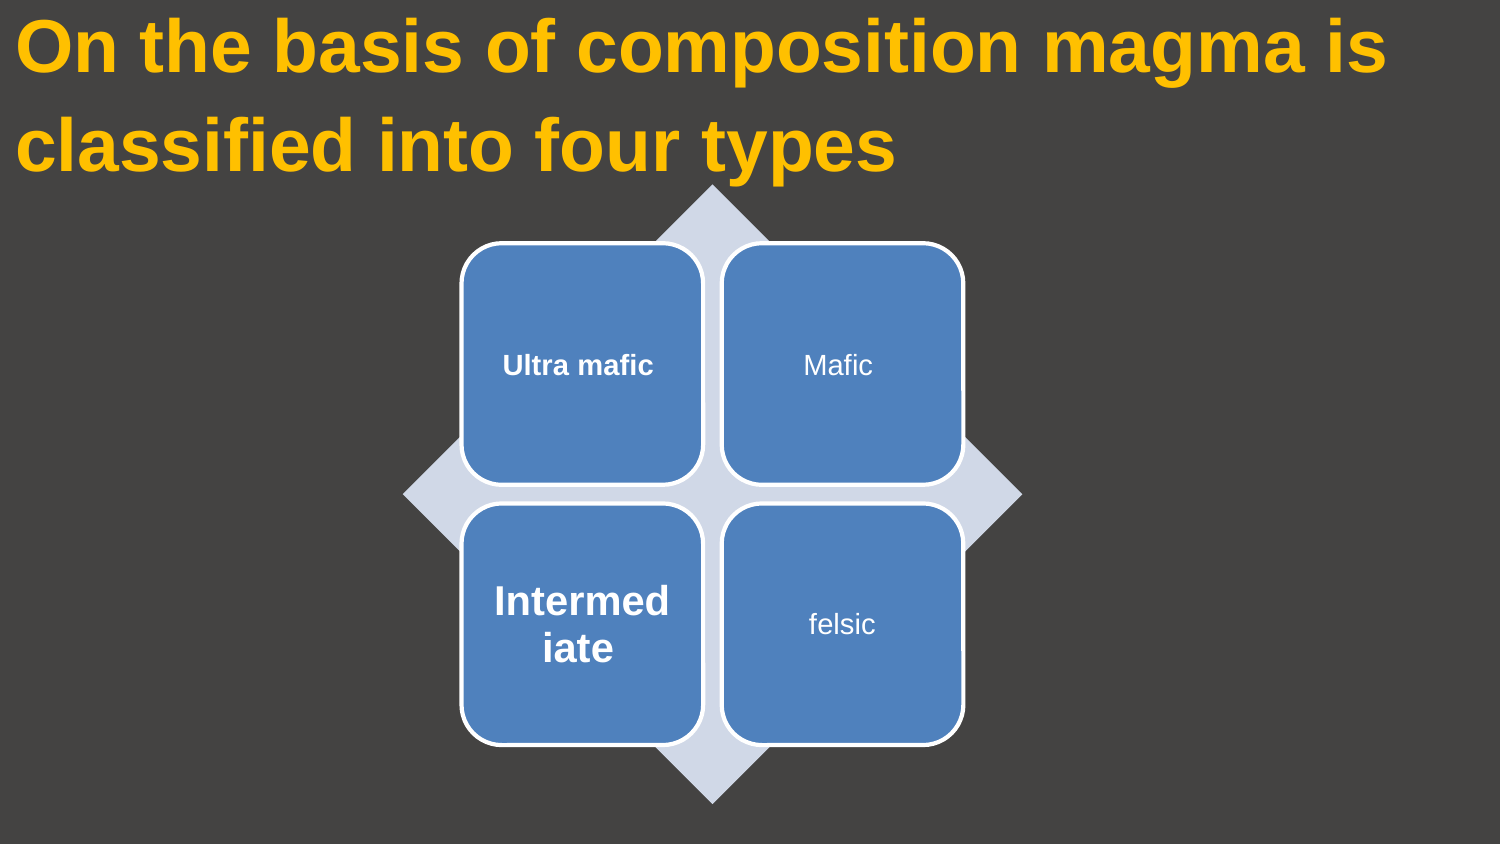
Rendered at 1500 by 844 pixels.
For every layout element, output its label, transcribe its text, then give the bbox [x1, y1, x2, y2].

text_box On the basis of composition magma is classified into four types [0, 0, 1500, 175]
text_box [24, 184, 1401, 805]
